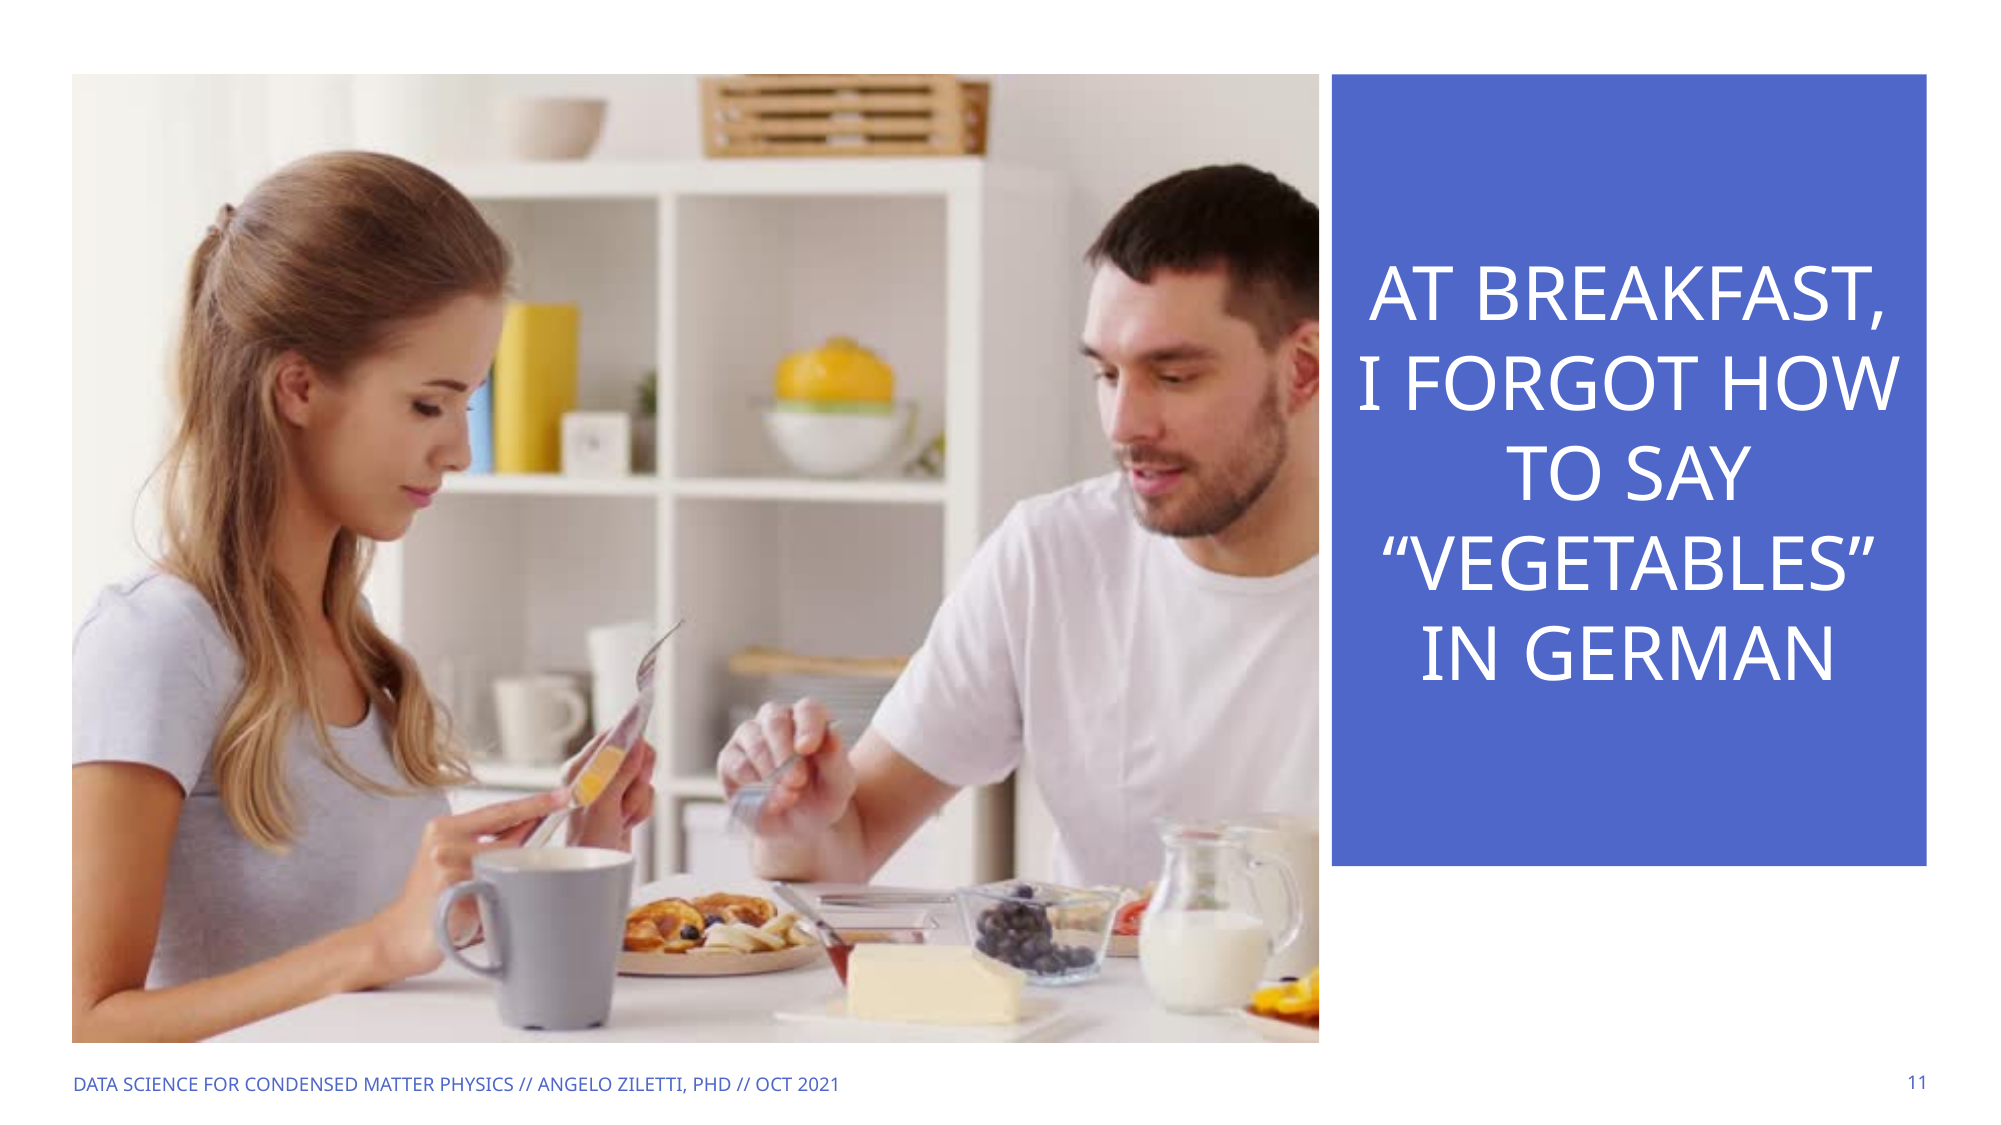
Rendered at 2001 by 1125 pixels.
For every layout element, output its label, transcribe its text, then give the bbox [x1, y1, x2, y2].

picture [71, 73, 1320, 1044]
slide_number 11 [1770, 1053, 1944, 1114]
title At breakfast, I forgot how to say “vegetables” in german [1331, 74, 1927, 867]
footer Data Science for Condensed Matter Physics // Angelo Ziletti, PhD // Oct 2021 [58, 1053, 1177, 1114]
